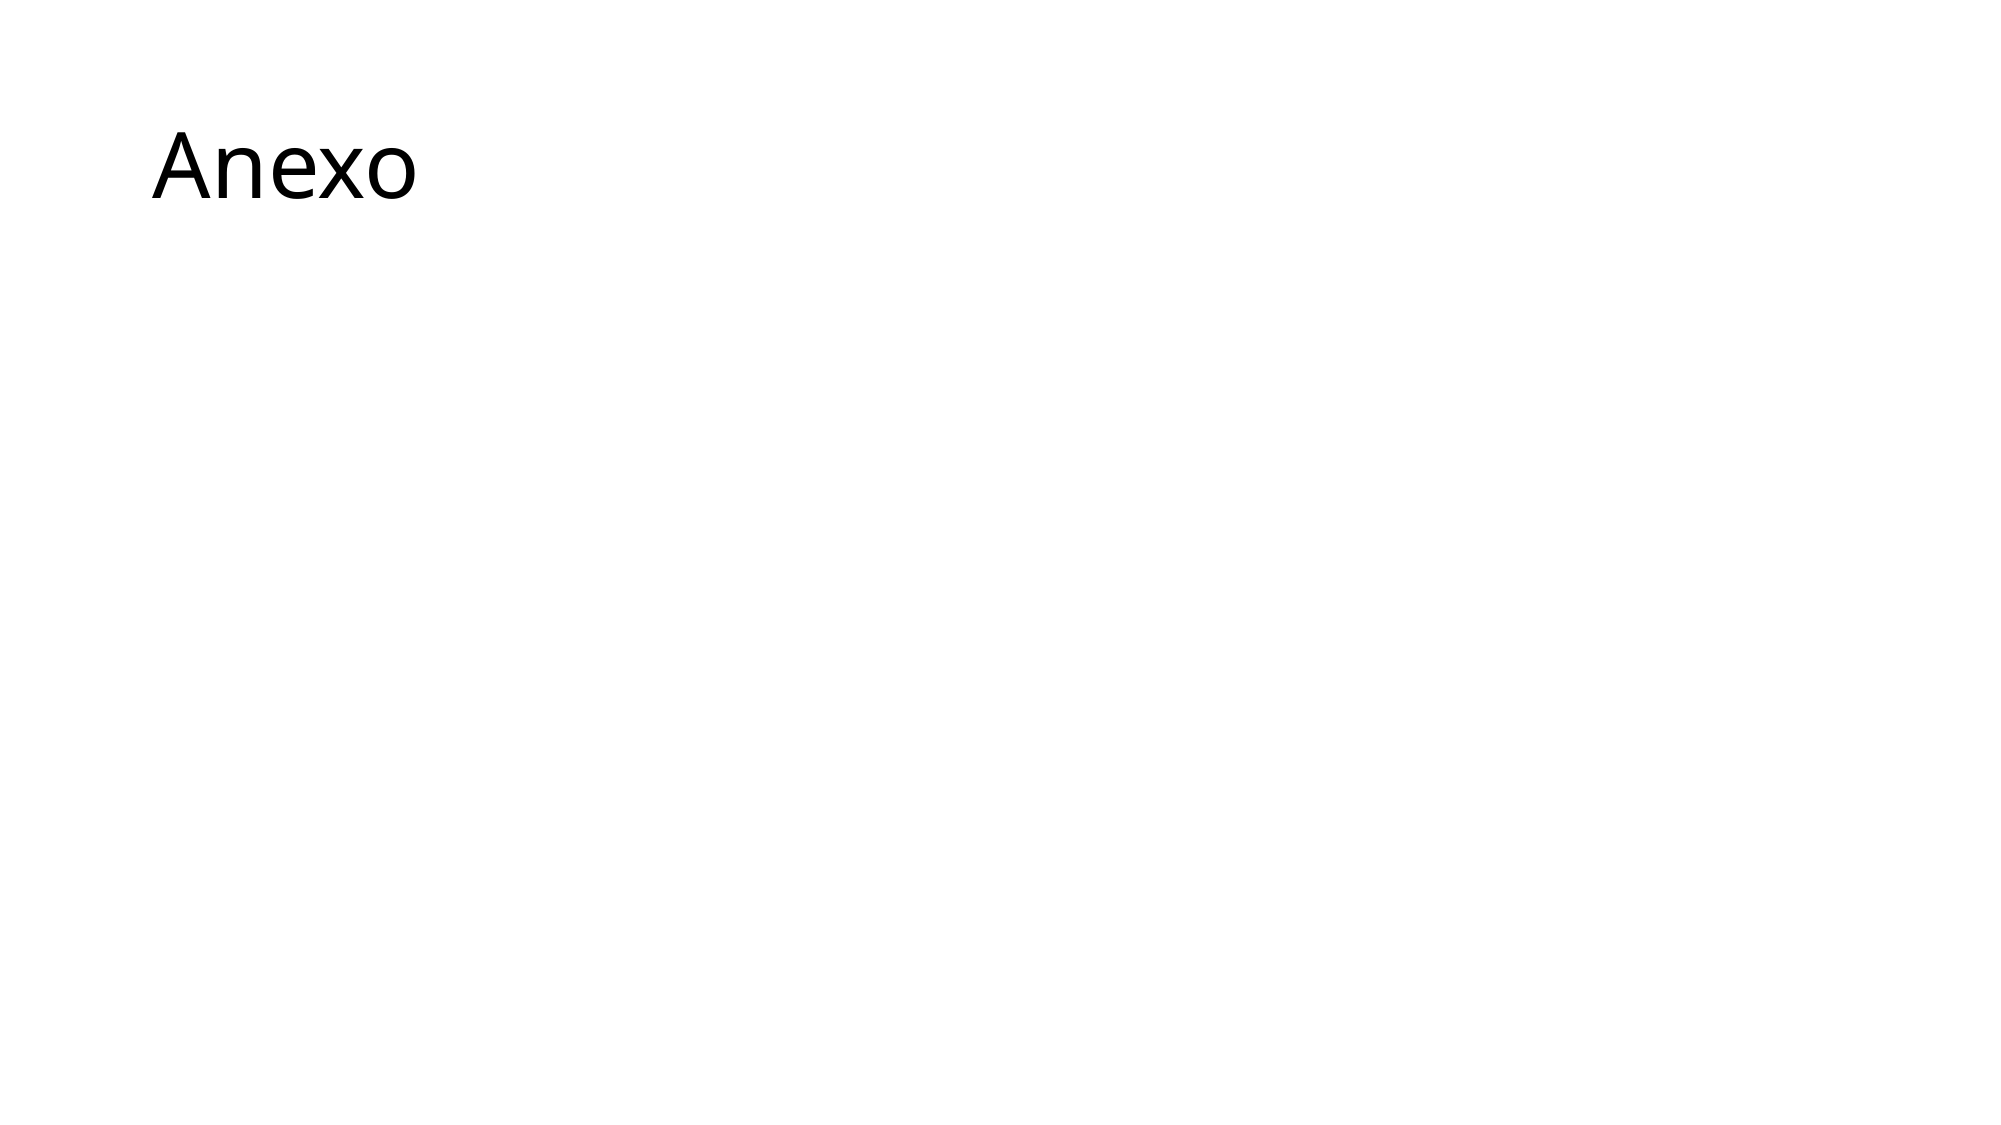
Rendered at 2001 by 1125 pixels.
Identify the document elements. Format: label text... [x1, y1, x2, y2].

title Anexo [137, 59, 1863, 278]
